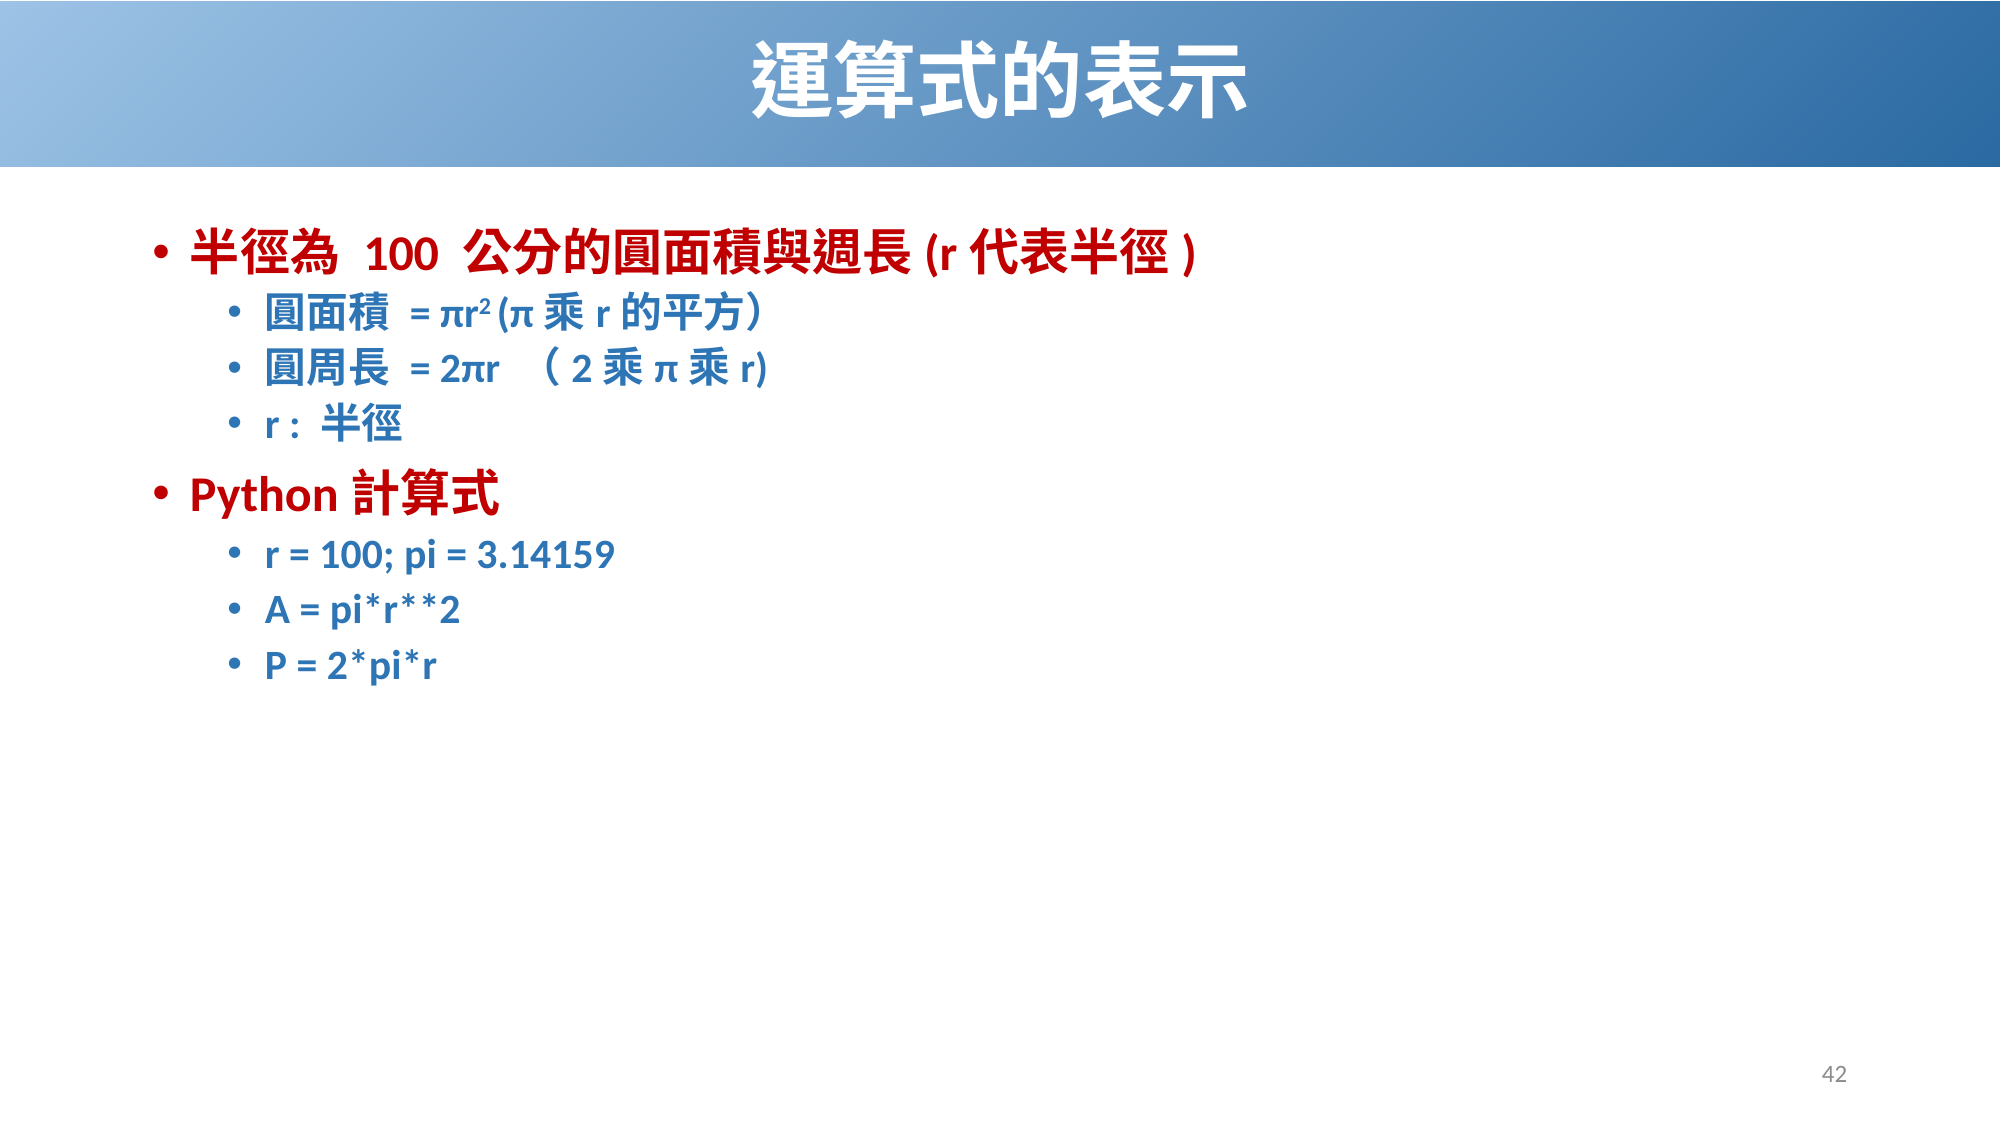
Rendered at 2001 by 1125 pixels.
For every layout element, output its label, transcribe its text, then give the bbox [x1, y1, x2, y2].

slide_number 42 [1412, 1042, 1863, 1103]
list 半徑為 100 公分的圓面積與週長(r代表半徑) 圓面積 = πr2 (π乘r的平方） 圓周長 = 2πr （2乘π乘r) r : 半徑 Python計算式 r = 100; pi = 3.14159 A = pi*r**2 P = 2*pi*r [137, 219, 1863, 1039]
title 運算式的表示 [0, 1, 2000, 167]
